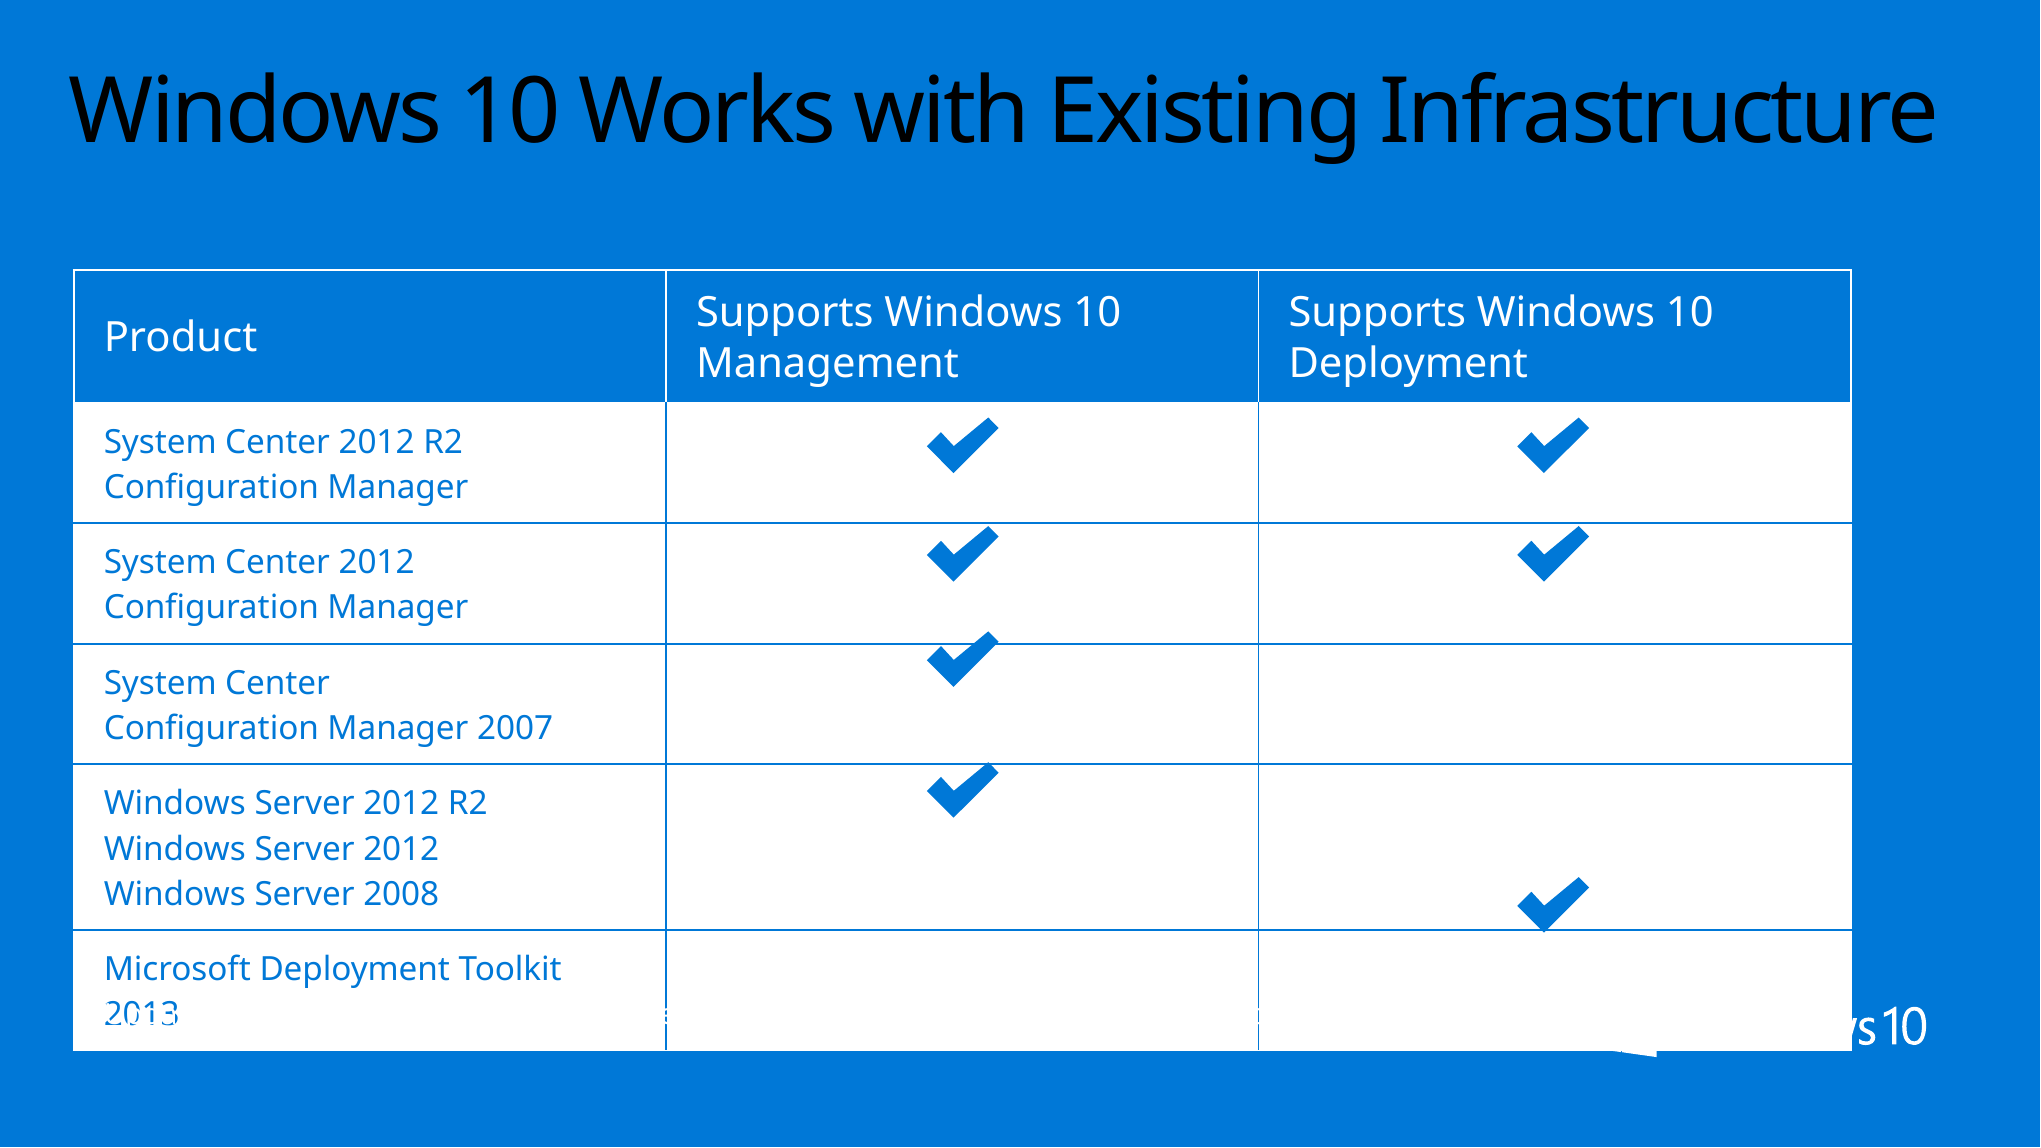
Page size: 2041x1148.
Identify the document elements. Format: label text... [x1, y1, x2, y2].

table_header Supports Windows 10 Deployment [1259, 271, 1850, 402]
table_cell [1259, 765, 1850, 929]
table_cell System Center Configuration Manager 2007 [75, 645, 665, 763]
table_cell [1259, 931, 1850, 983]
text_box [926, 762, 999, 818]
text_box [926, 417, 999, 474]
table_cell [667, 645, 1258, 763]
table_cell [667, 765, 1258, 929]
title Windows 10 Works with Existing Infrastructure [45, 48, 2041, 199]
table_cell Windows Server 2012 R2 Windows Server 2012 Windows Server 2008 [75, 765, 665, 929]
table_cell System Center 2012 Configuration Manager [75, 524, 665, 643]
text_box [1517, 877, 1590, 933]
table_cell [667, 931, 1258, 983]
table_cell [1259, 403, 1850, 522]
table_cell [667, 524, 1258, 643]
table_header Product [75, 271, 665, 402]
table_cell [1259, 645, 1850, 763]
table_cell [1259, 524, 1850, 643]
text_box [926, 631, 999, 687]
table_cell System Center 2012 R2 Configuration Manager [75, 403, 665, 522]
text_box [1517, 526, 1590, 582]
table_cell [667, 403, 1258, 522]
text_box Updates will be required. New OS features may require newer versions for full support. [73, 983, 2012, 1047]
table_header Supports Windows 10 Management [667, 271, 1258, 402]
text_box [1517, 417, 1590, 474]
text_box [926, 526, 999, 582]
table_cell Microsoft Deployment Toolkit 2013 [75, 931, 665, 983]
